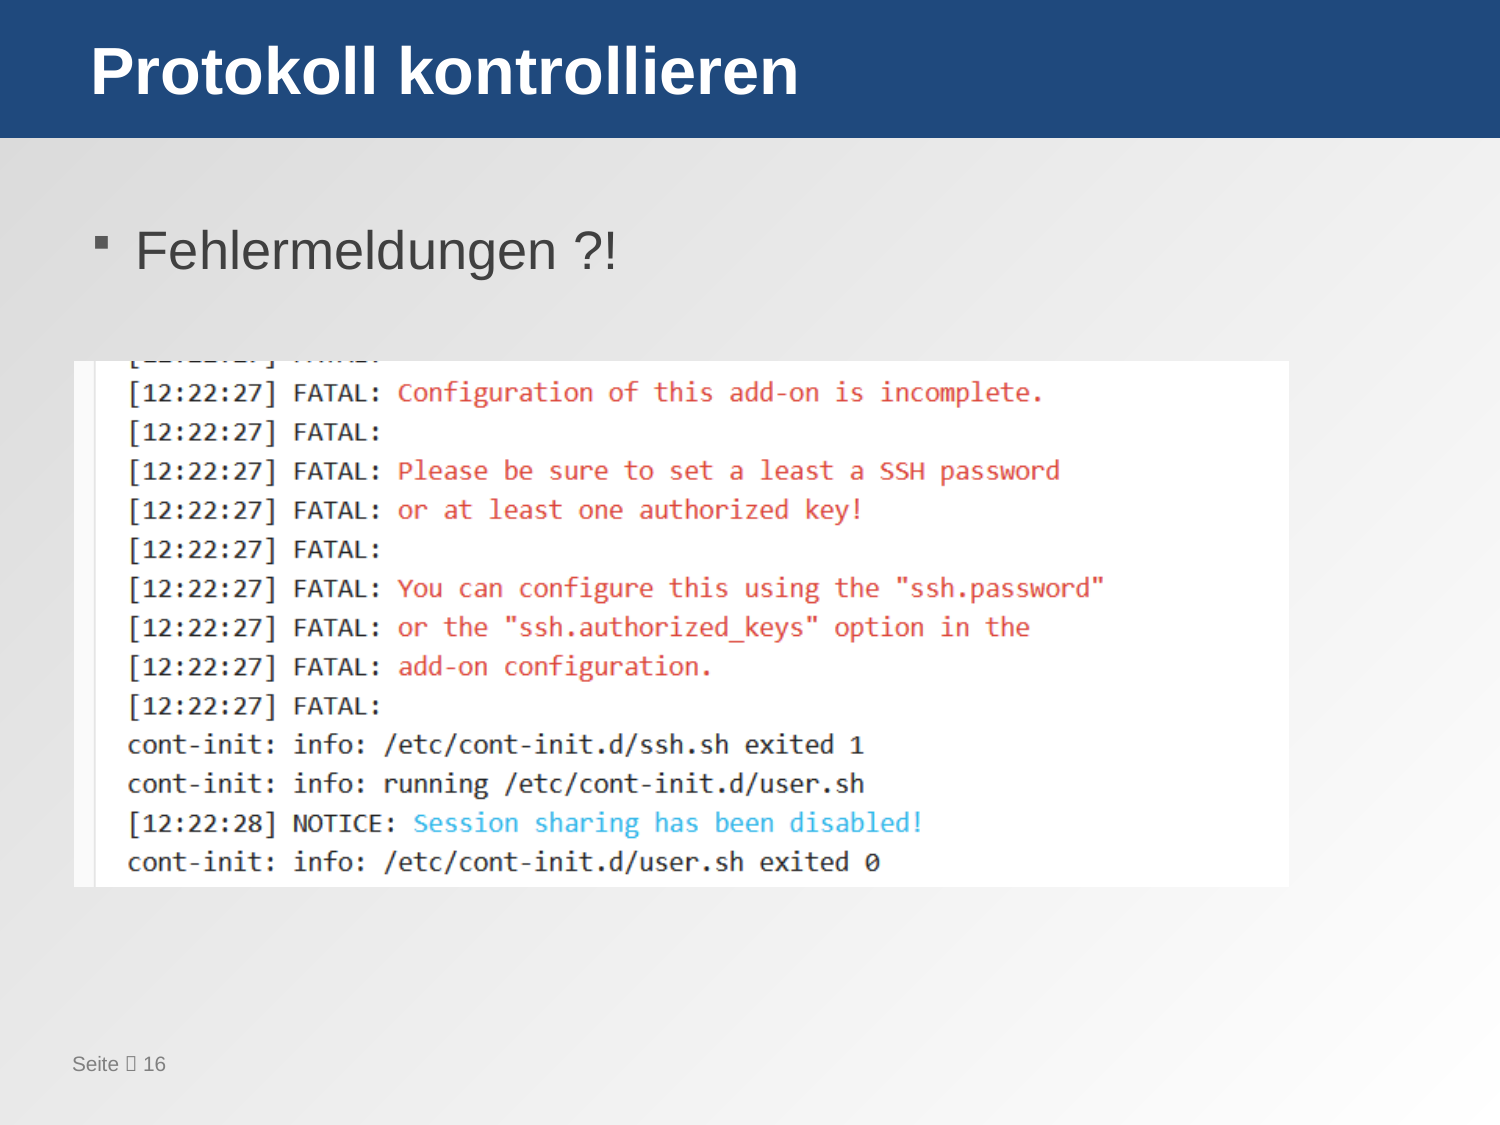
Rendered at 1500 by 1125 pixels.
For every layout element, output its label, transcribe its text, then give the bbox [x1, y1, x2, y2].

picture [73, 361, 1289, 887]
title Protokoll kontrollieren [75, 20, 1425, 208]
list Fehlermeldungen ?! [76, 208, 1424, 964]
